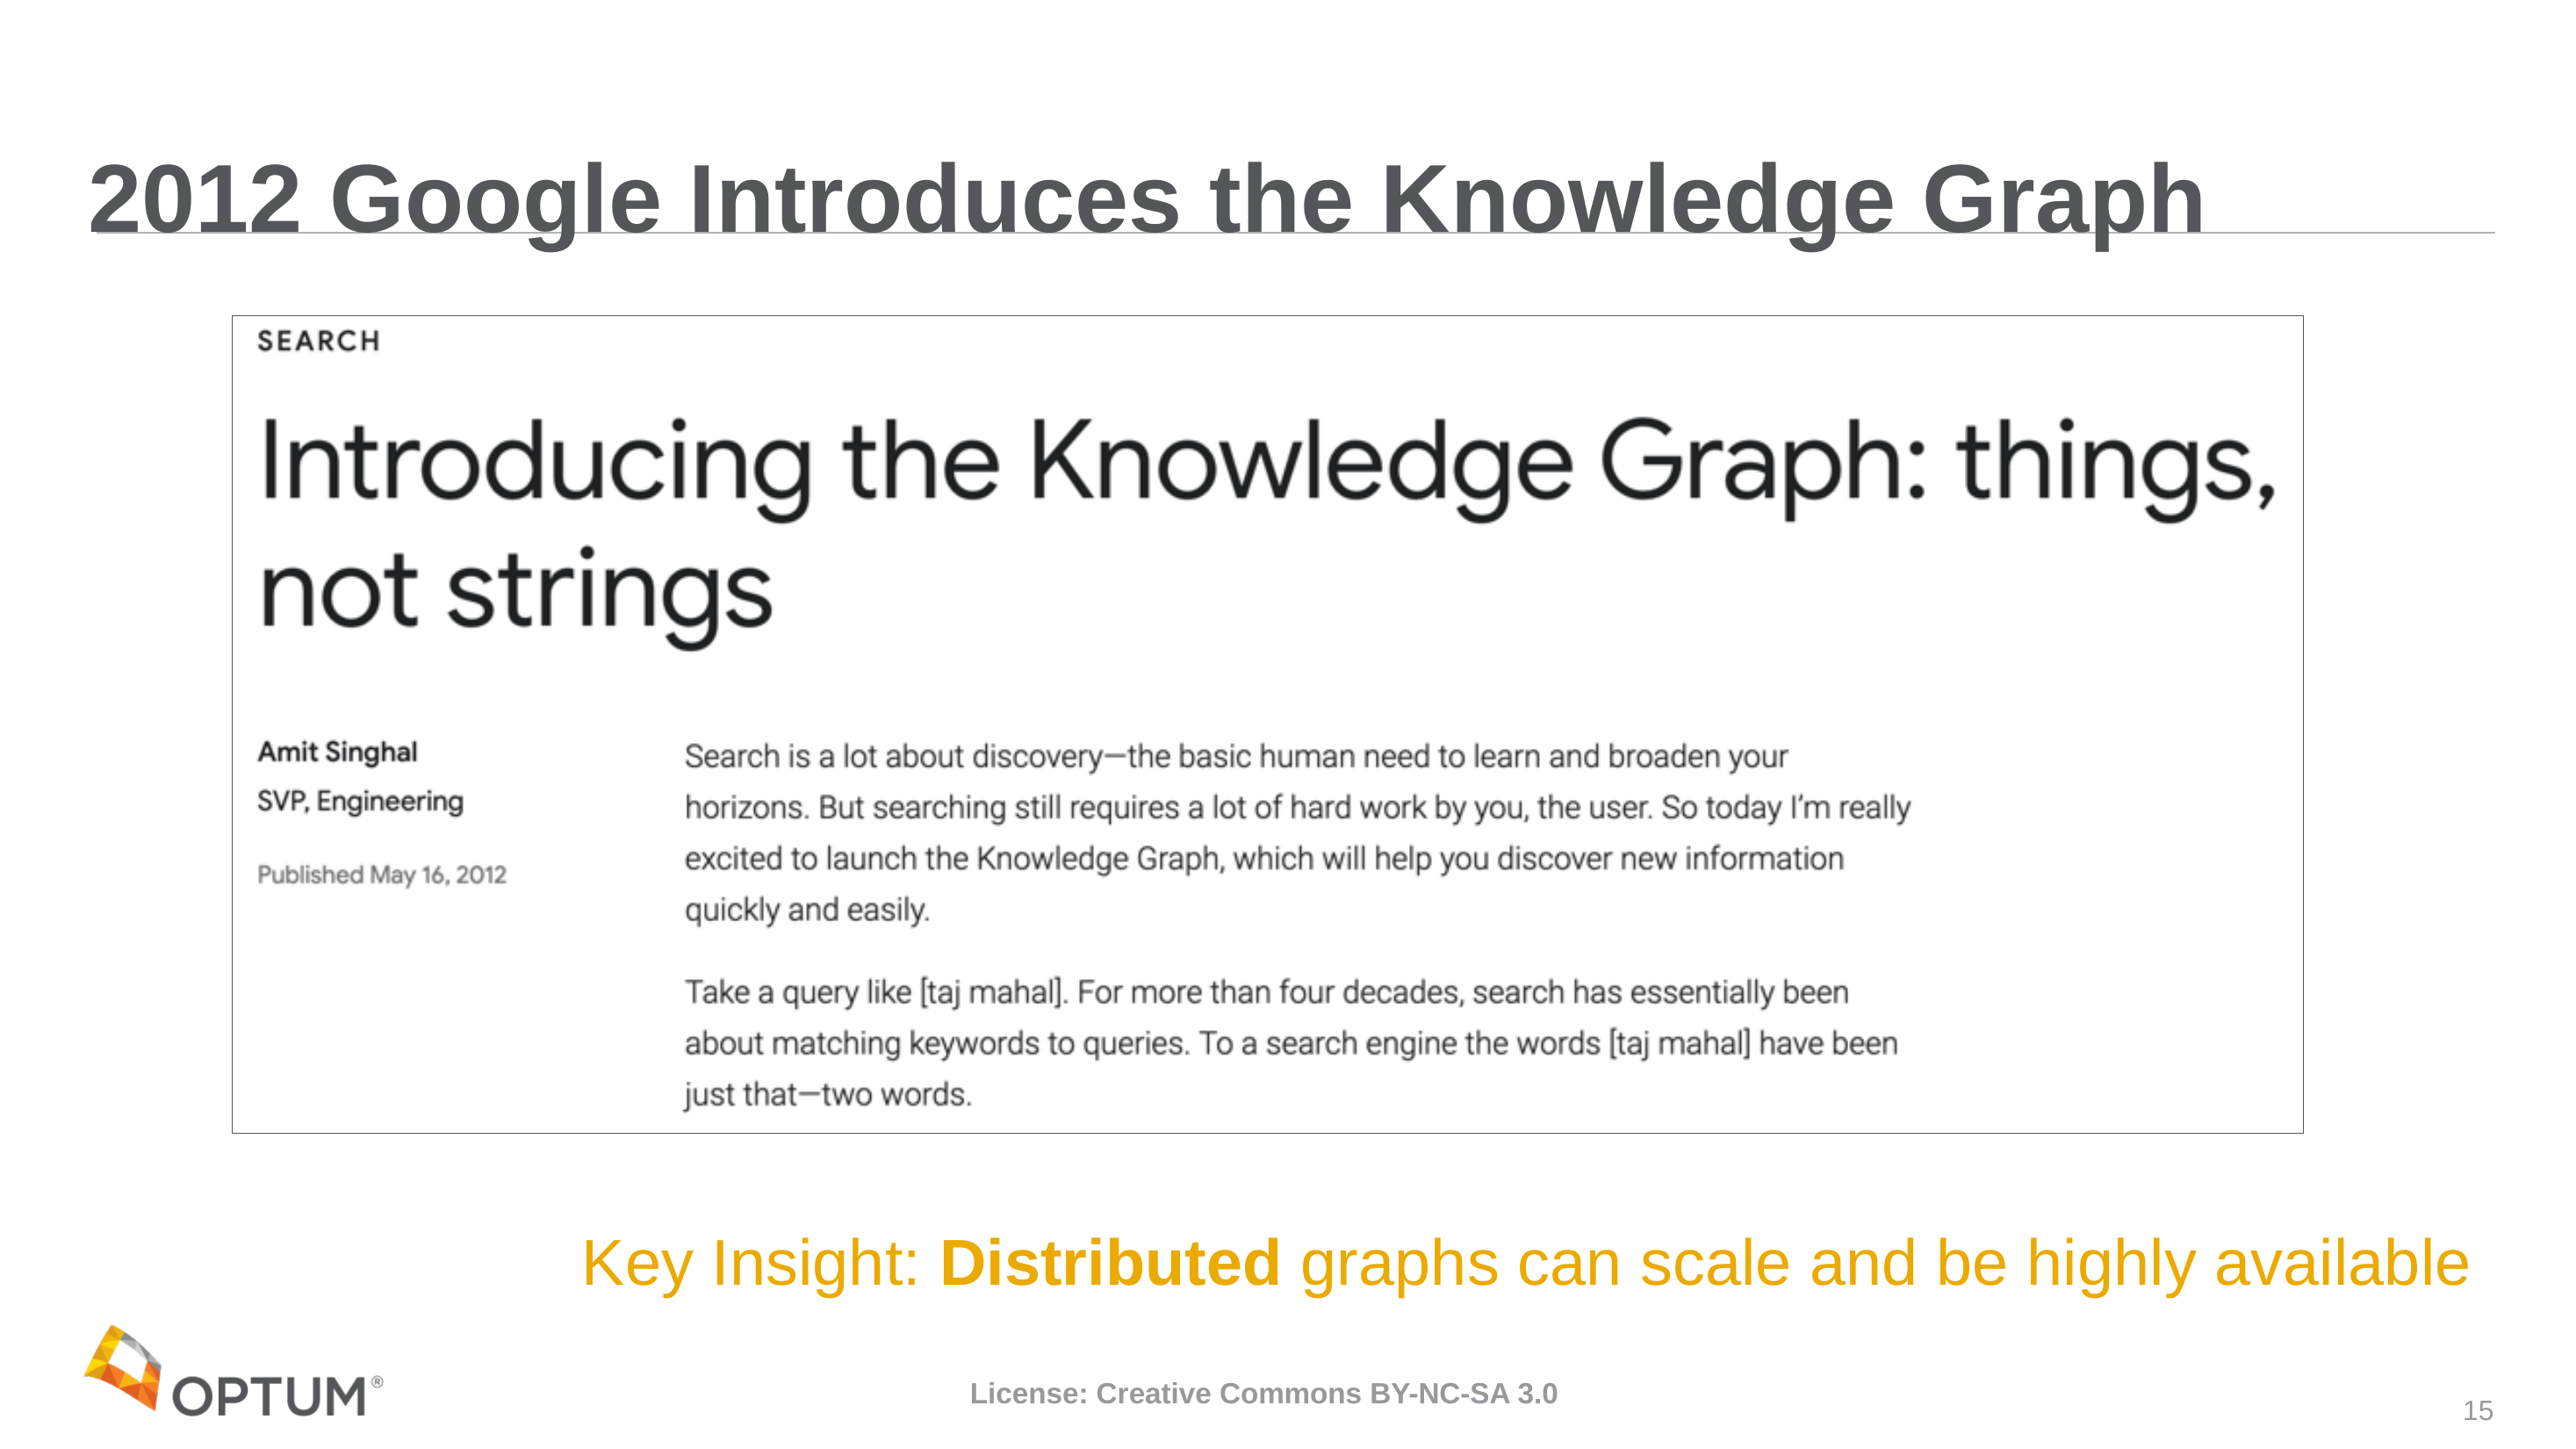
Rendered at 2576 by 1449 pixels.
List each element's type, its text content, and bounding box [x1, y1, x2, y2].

picture [83, 1323, 385, 1417]
slide_number 15 [2379, 1370, 2494, 1448]
picture [232, 315, 2304, 1134]
text_box Key Insight: Distributed graphs can scale and be highly available [569, 1214, 2486, 1305]
title 2012 Google Introduces the Knowledge Graph [88, 47, 2448, 254]
